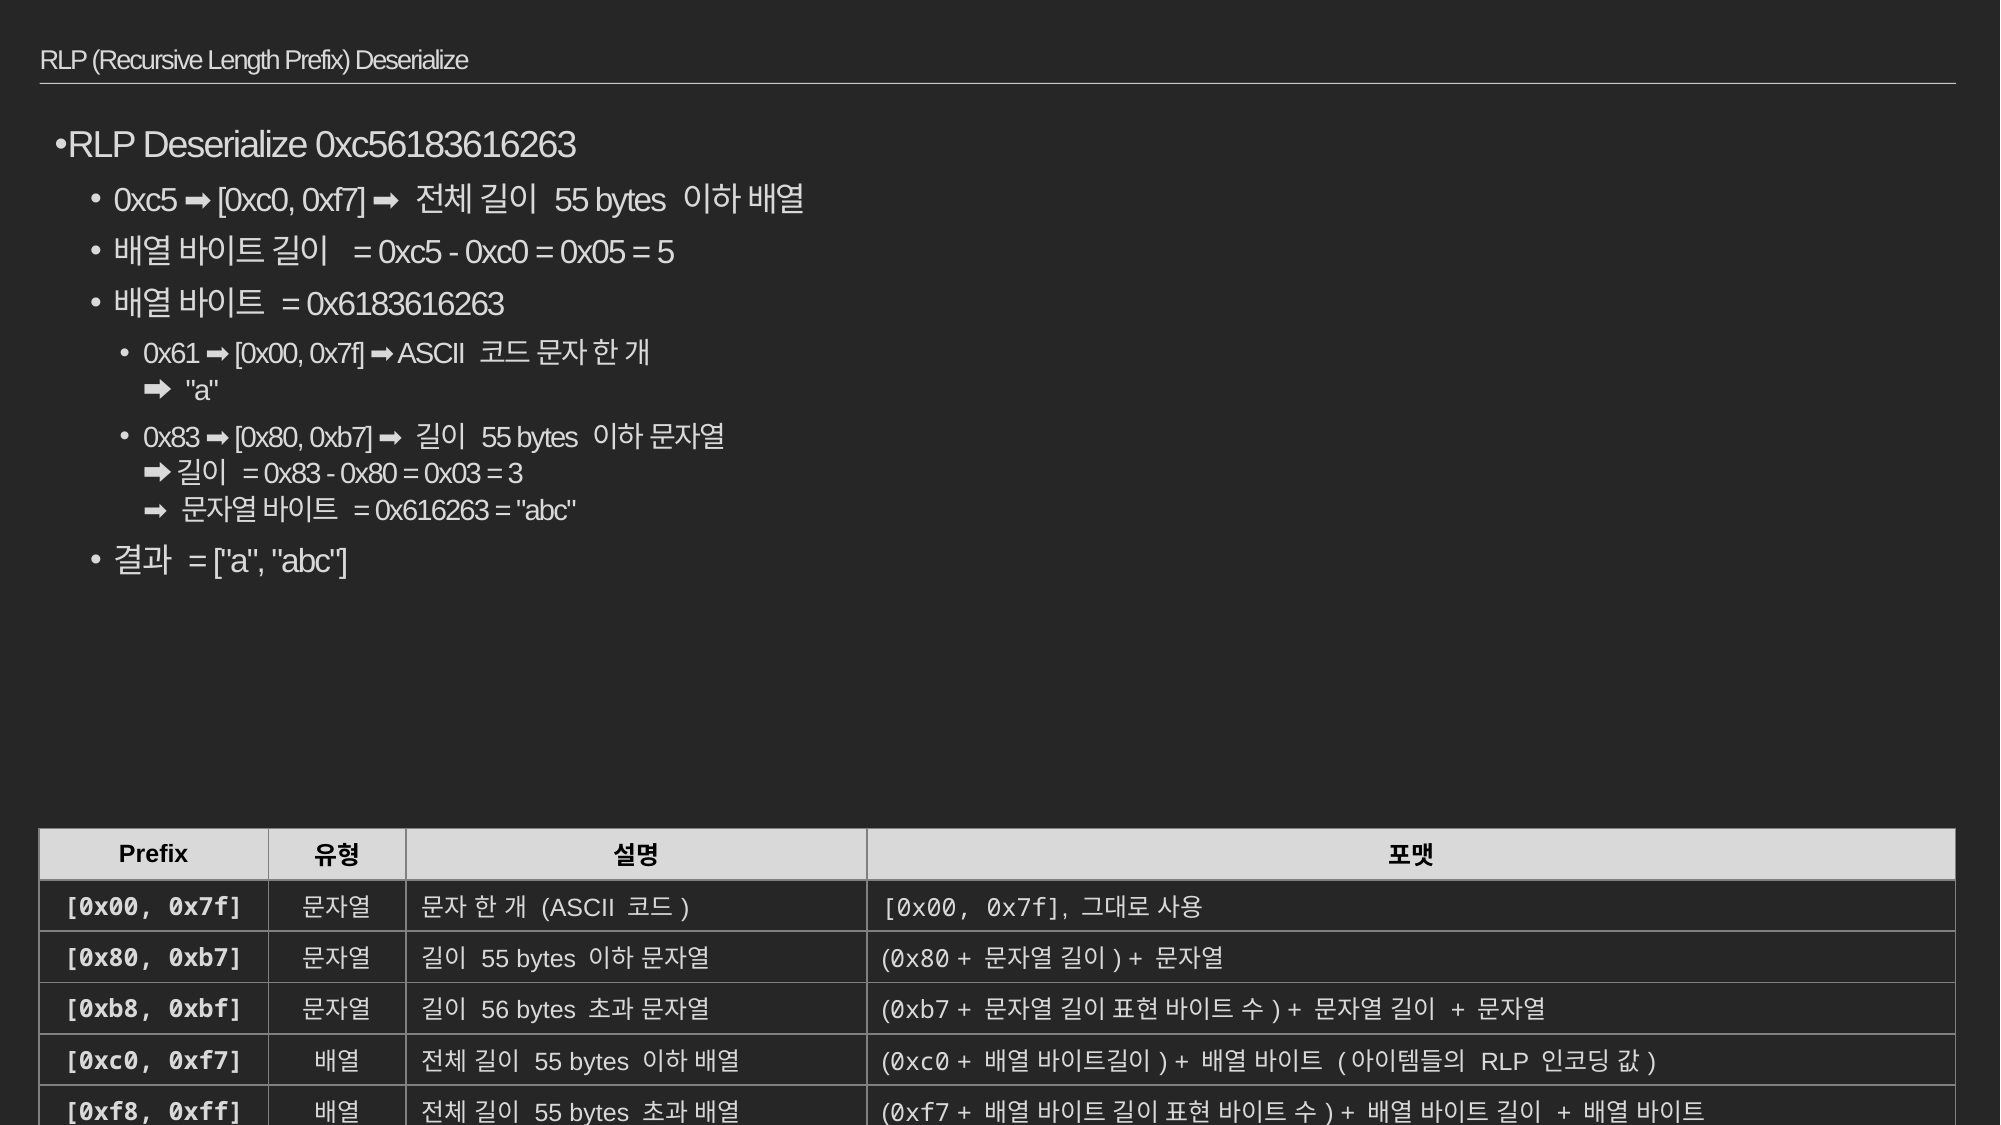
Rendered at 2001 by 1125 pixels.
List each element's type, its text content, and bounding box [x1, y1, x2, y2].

table_cell 배열 [269, 1035, 405, 1084]
table_header 유형 [269, 829, 405, 879]
table_cell 문자열 [269, 932, 405, 982]
table_cell 문자열 [269, 983, 405, 1033]
table_cell 배열 [269, 1086, 405, 1125]
table_header Prefix [40, 829, 268, 879]
table_cell 전체 길이 55 bytes 초과 배열 [407, 1086, 866, 1125]
table_cell (0xb7 + 문자열 길이 표현 바이트 수) + 문자열 길이 + 문자열 [868, 983, 1955, 1033]
table_header 설명 [407, 829, 866, 879]
table_cell (0x80 + 문자열 길이) + 문자열 [868, 932, 1955, 982]
list RLP Deserialize 0xc56183616263 0xc5 ➡ [0xc0, 0xf7] ➡ 전체 길이 55 bytes 이하 배열 배열 바이트 길이 = 0xc5 - 0xc0 = 0x05 = 5 배열 바이트 = 0x6183616263 0x61 ➡ [0x00, 0x7f] ➡ ASCII 코드 문자 한 개 ➡ "a" 0x83 ➡ [0x80, 0xb7] ➡ 길이 55 bytes 이하 문자열 ➡ 길이 = 0x83 - 0x80 = 0x03 = 3 ➡ 문자열 바이트 = 0x616263 = "abc" 결과 = ["a", "abc"] [39, 110, 1957, 825]
table_cell (0xf7 + 배열 바이트 길이 표현 바이트 수) + 배열 바이트 길이 + 배열 바이트 [868, 1086, 1955, 1125]
table_cell 길이 55 bytes 이하 문자열 [407, 932, 866, 982]
table_cell 문자열 [269, 881, 405, 930]
title RLP (Recursive Length Prefix) Deserialize [39, 31, 1961, 84]
table_header 포맷 [868, 829, 1955, 879]
table_cell (0xc0 + 배열 바이트길이) + 배열 바이트 (아이템들의 RLP 인코딩 값) [868, 1035, 1955, 1084]
table_cell 전체 길이 55 bytes 이하 배열 [407, 1035, 866, 1084]
table_cell 길이 56 bytes 초과 문자열 [407, 983, 866, 1033]
table_cell 문자 한 개 (ASCII 코드) [407, 881, 866, 930]
table_cell [0x00, 0x7f] [40, 881, 268, 930]
table_cell [0x80, 0xb7] [40, 932, 268, 982]
table_cell [0xc0, 0xf7] [40, 1035, 268, 1084]
table_cell [0xb8, 0xbf] [40, 983, 268, 1033]
table_cell [0xf8, 0xff] [40, 1086, 268, 1125]
table_cell [0x00, 0x7f], 그대로 사용 [868, 881, 1955, 930]
